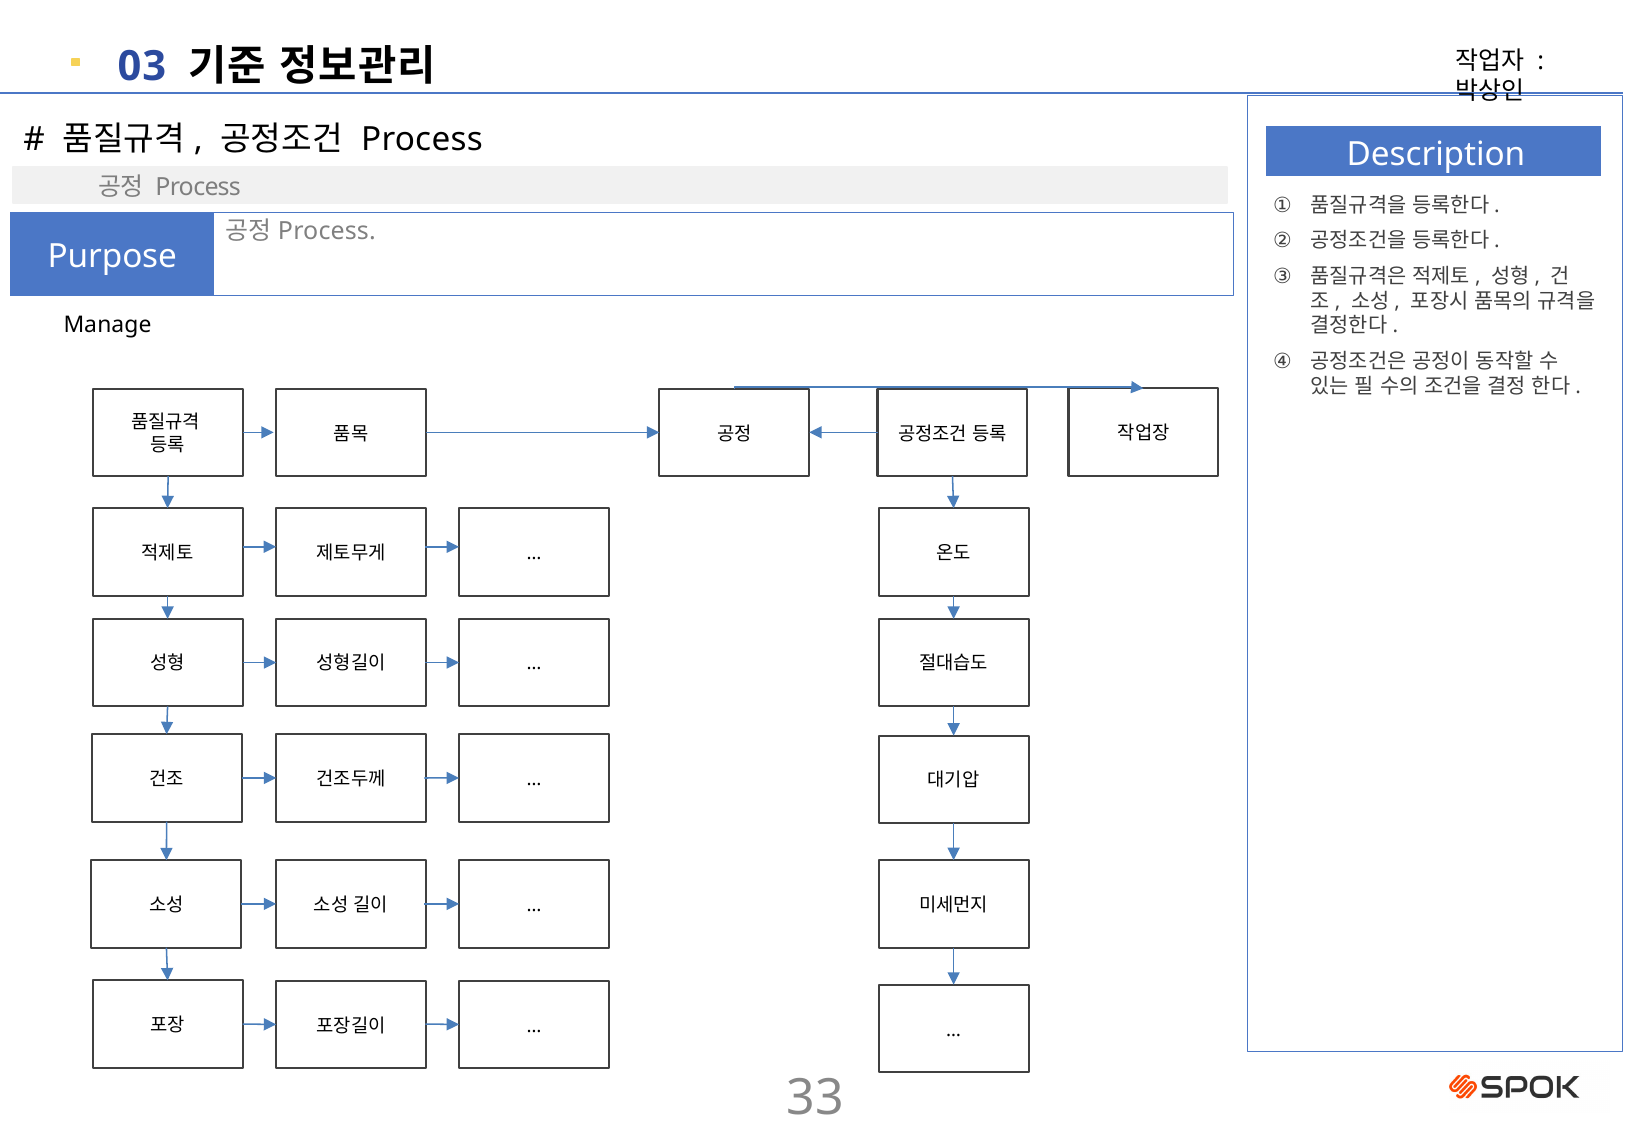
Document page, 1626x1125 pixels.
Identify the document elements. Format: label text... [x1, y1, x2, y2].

slide_number 33 [483, 1064, 1142, 1125]
table_cell *생산수량 [163, 710, 170, 737]
table_cell *생산수량 [949, 480, 957, 511]
text_box 포장 [91, 1060, 245, 1070]
text_box 작업자 : 박상인 [1440, 37, 1625, 94]
text_box … [457, 1060, 611, 1070]
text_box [71, 36, 451, 90]
picture [1449, 1060, 1610, 1114]
text_box 포장길이 [274, 1060, 428, 1070]
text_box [11, 166, 1229, 205]
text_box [0, 92, 1623, 1052]
table_cell *생산수량 [163, 952, 170, 984]
text_box … [877, 1060, 1031, 1064]
table_cell *생산수량 [428, 1025, 458, 1029]
table_cell *생산수량 [245, 1025, 275, 1029]
